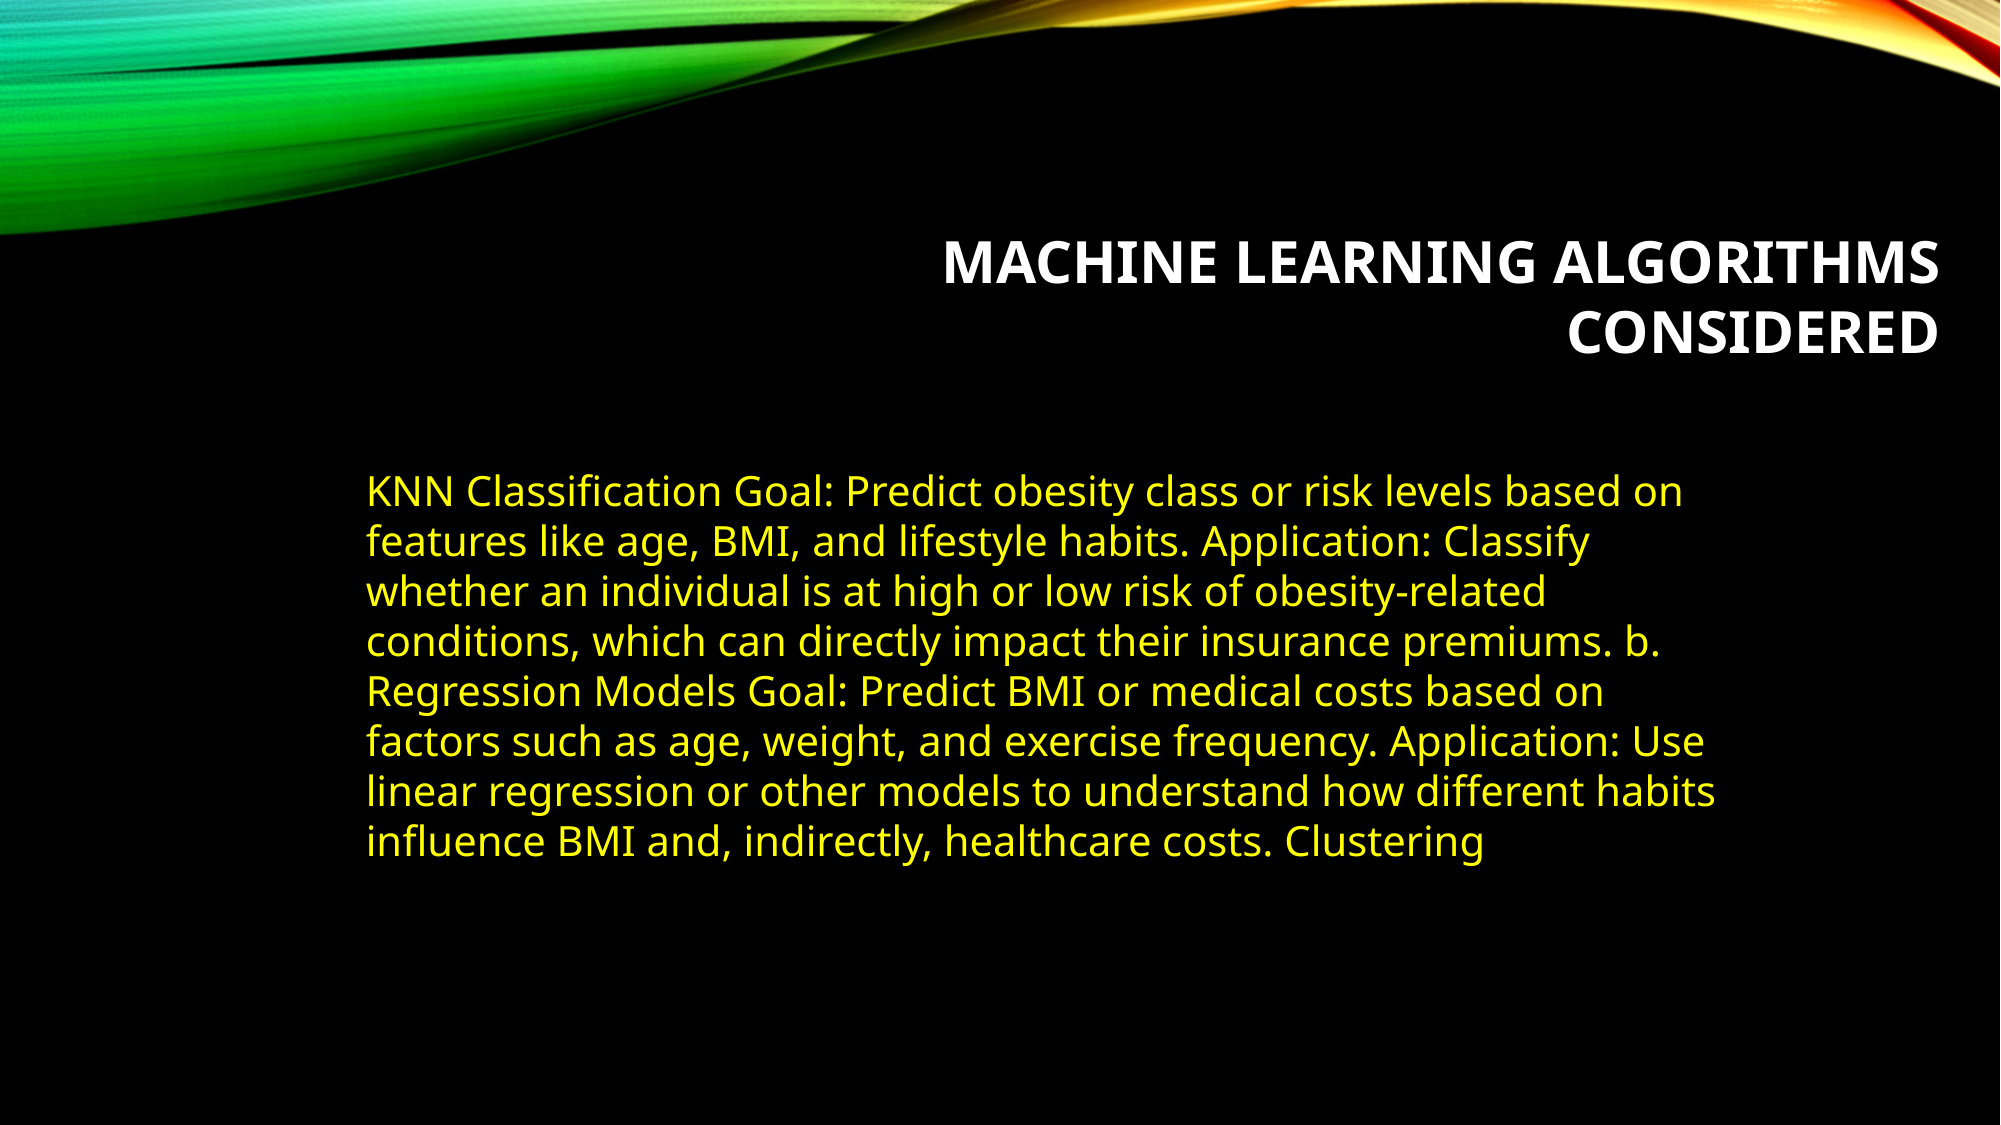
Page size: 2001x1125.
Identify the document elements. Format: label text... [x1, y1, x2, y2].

text_box MACHINE LEARNING ALGORITHMS CONSIDERED [914, 218, 1956, 373]
picture [0, 0, 2000, 237]
text_box KNN Classification Goal: Predict obesity class or risk levels based on features like age, BMI, and lifestyle habits. Application: Classify whether an individual is at high or low risk of obesity-related conditions, which can directly impact their insurance premiums. b. Regression Models Goal: Predict BMI or medical costs based on factors such as age, weight, and exercise frequency. Application: Use linear regression or other models to understand how different habits influence BMI and, indirectly, healthcare costs. Clustering [351, 457, 1764, 873]
